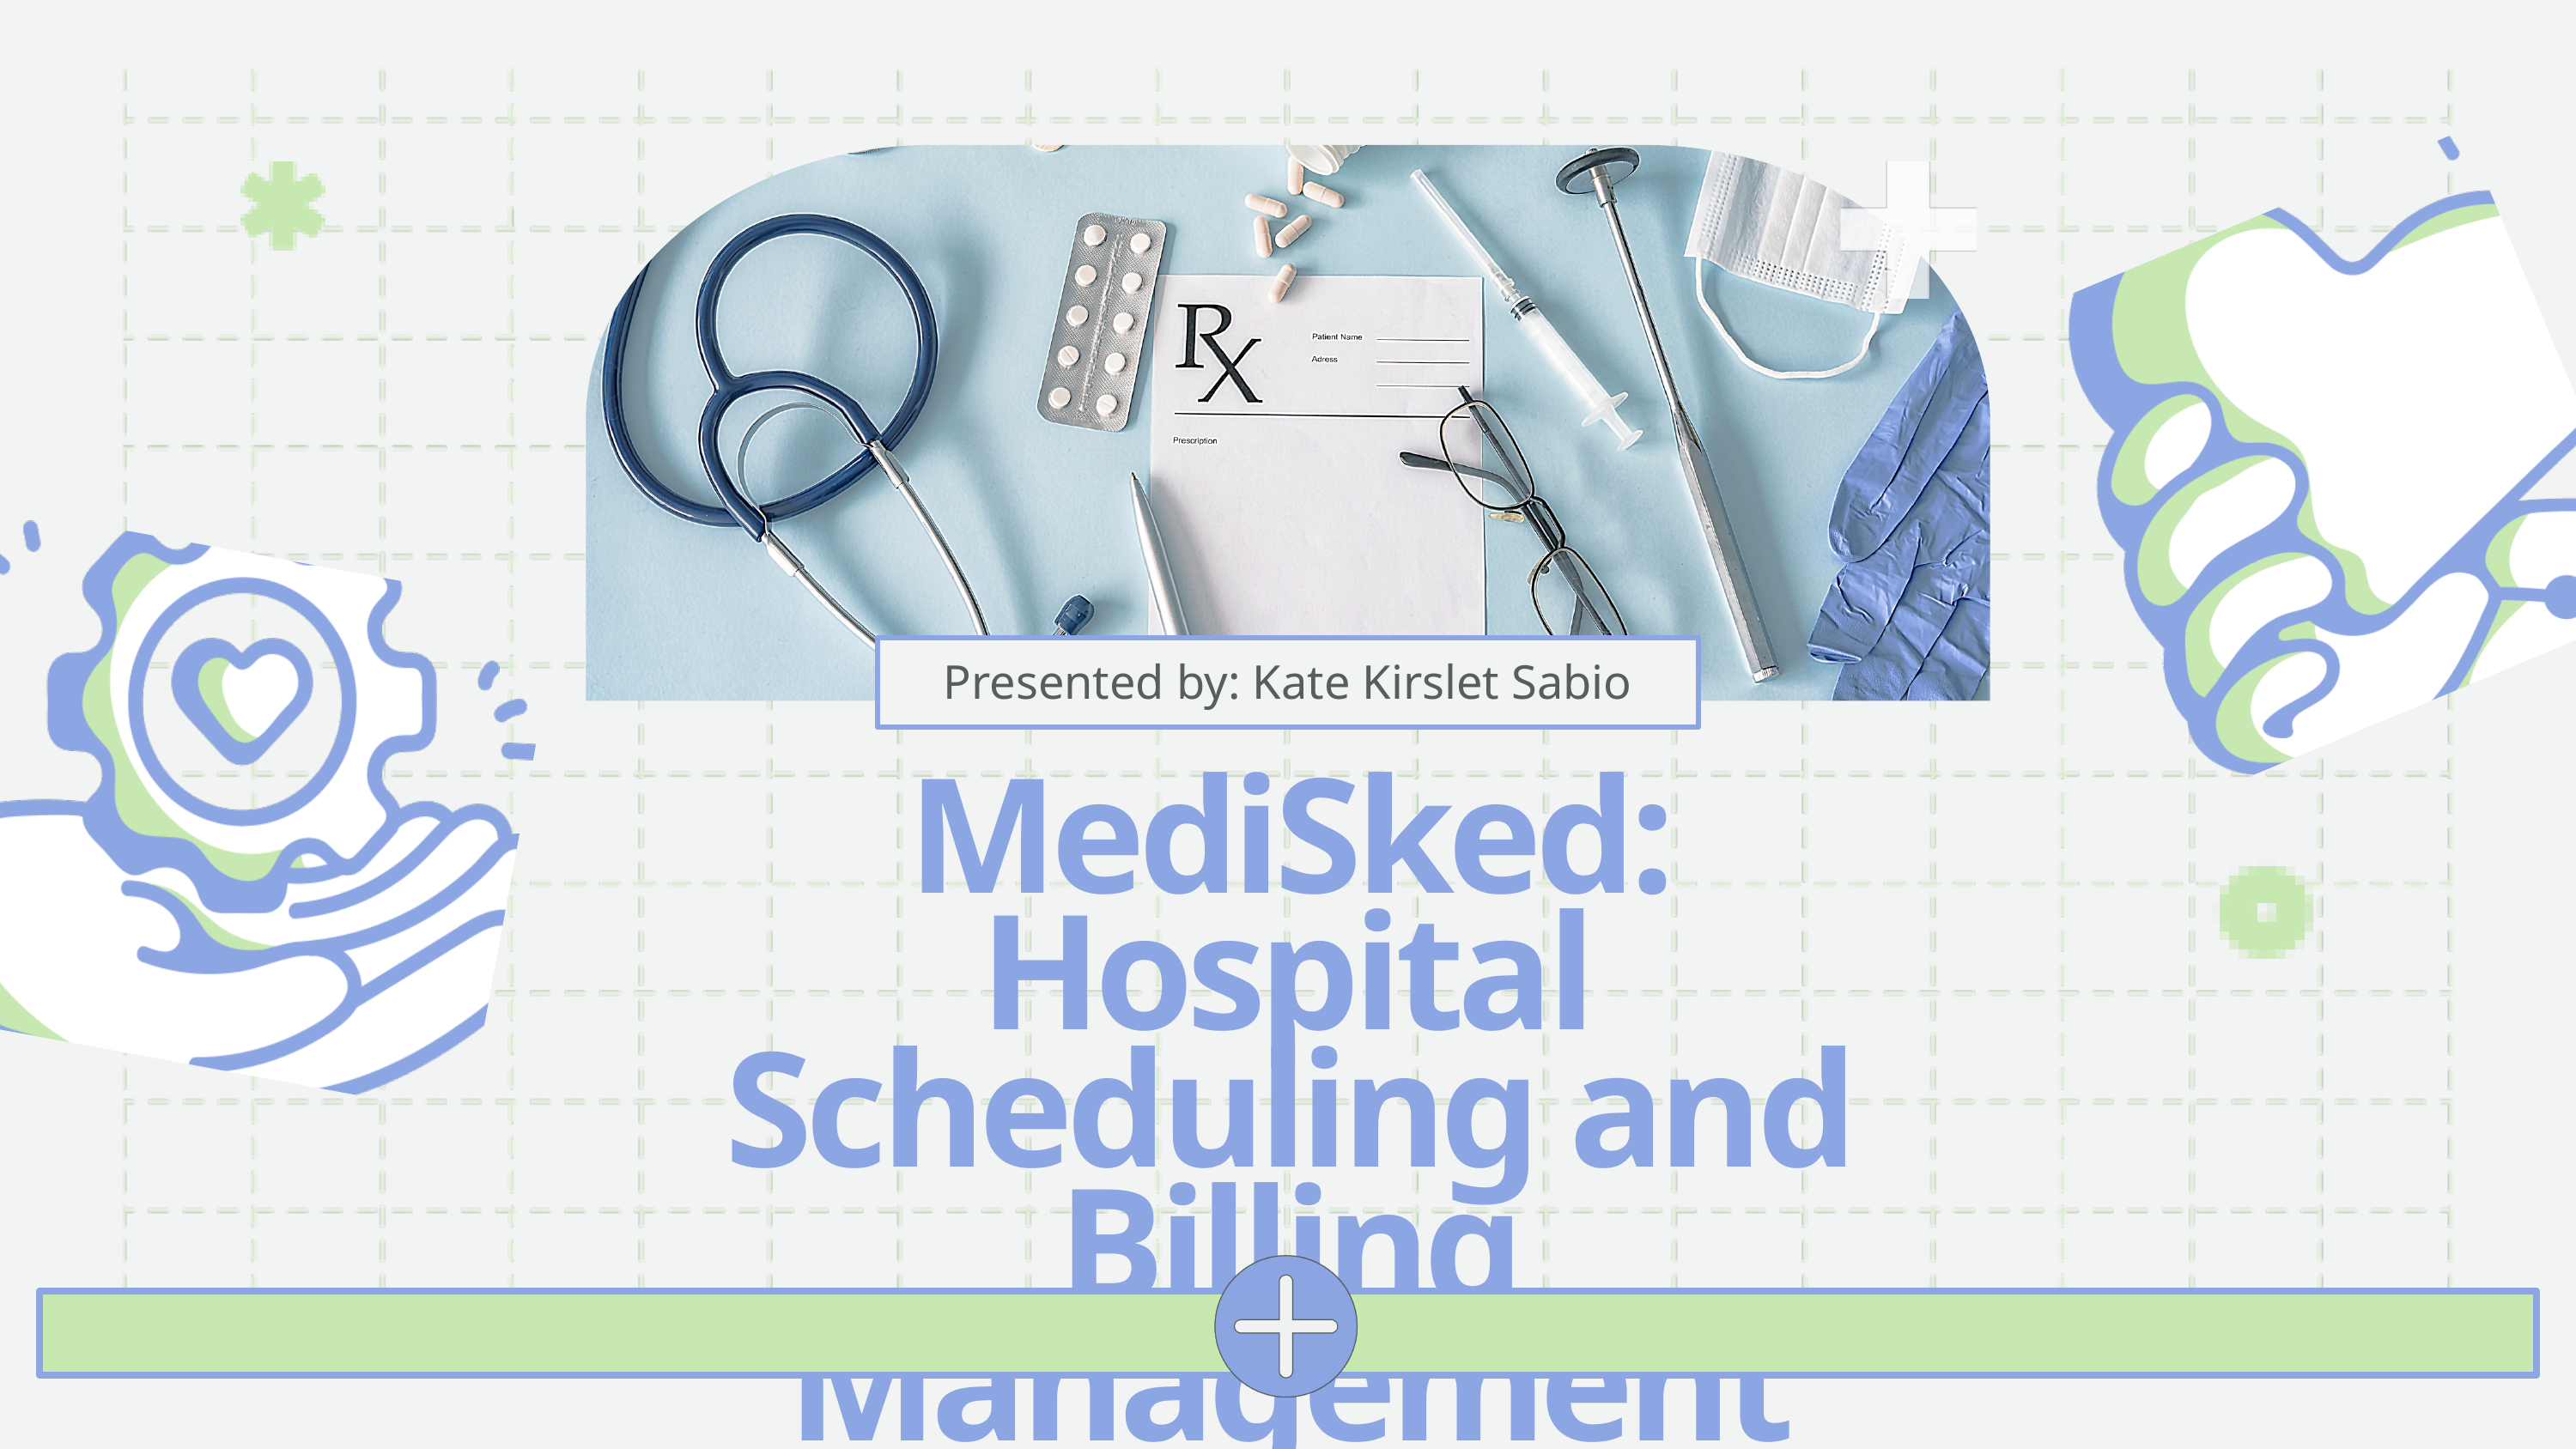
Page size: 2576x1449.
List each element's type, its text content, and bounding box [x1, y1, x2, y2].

text_box [1367, 1290, 2537, 1375]
text_box [1209, 1246, 1367, 1397]
text_box [39, 1290, 1209, 1375]
text_box MediSked: Hospital Scheduling and Billing Management System [586, 787, 1990, 1290]
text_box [585, 144, 1990, 701]
text_box [0, 507, 561, 1116]
text_box MediSked: Hospital Scheduling and Billing Management System [586, 1375, 1990, 1449]
text_box [877, 711, 1699, 727]
text_box [2211, 858, 2314, 968]
text_box [233, 161, 334, 252]
text_box [122, 64, 2454, 1290]
text_box [2013, 130, 2576, 793]
